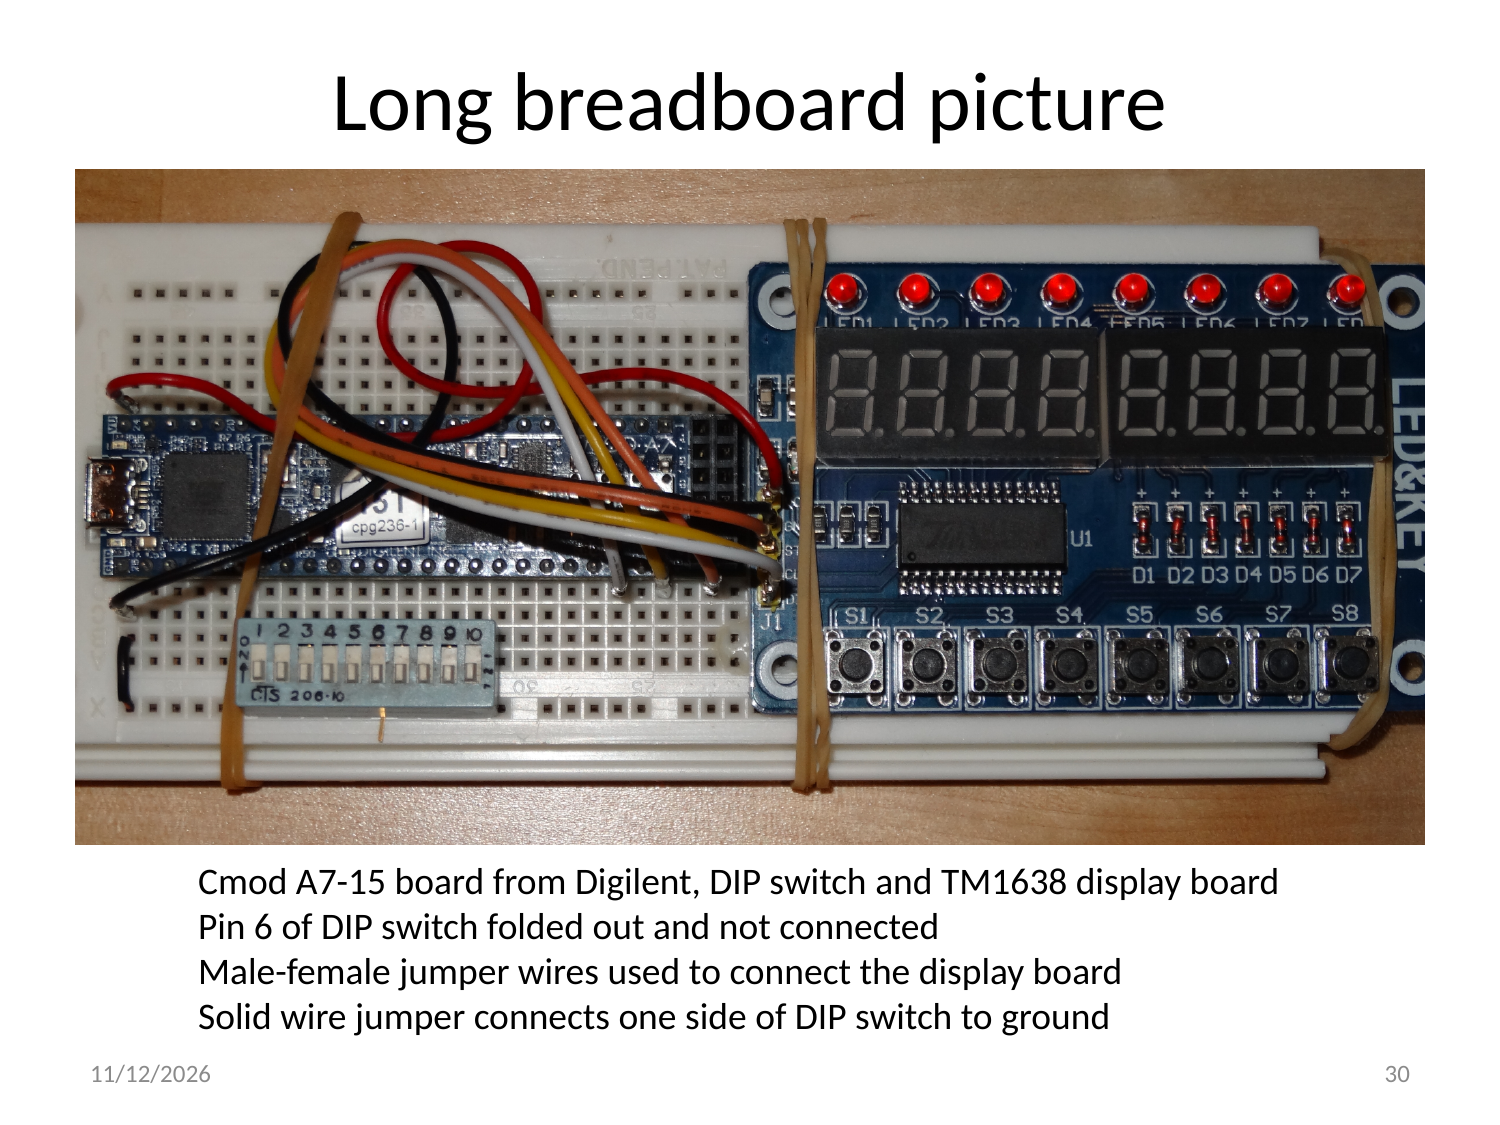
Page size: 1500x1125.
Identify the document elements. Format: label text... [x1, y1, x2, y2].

slide_number 30 [1074, 1042, 1425, 1103]
title Long breadboard picture [75, 45, 1425, 150]
text_box Cmod A7-15 board from Digilent, DIP switch and TM1638 display board Pin 6 of DIP switch folded out and not connected Male-female jumper wires used to connect the display board Solid wire jumper connects one side of DIP switch to ground [183, 854, 1296, 1045]
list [74, 168, 1426, 845]
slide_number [75, 1042, 425, 1103]
